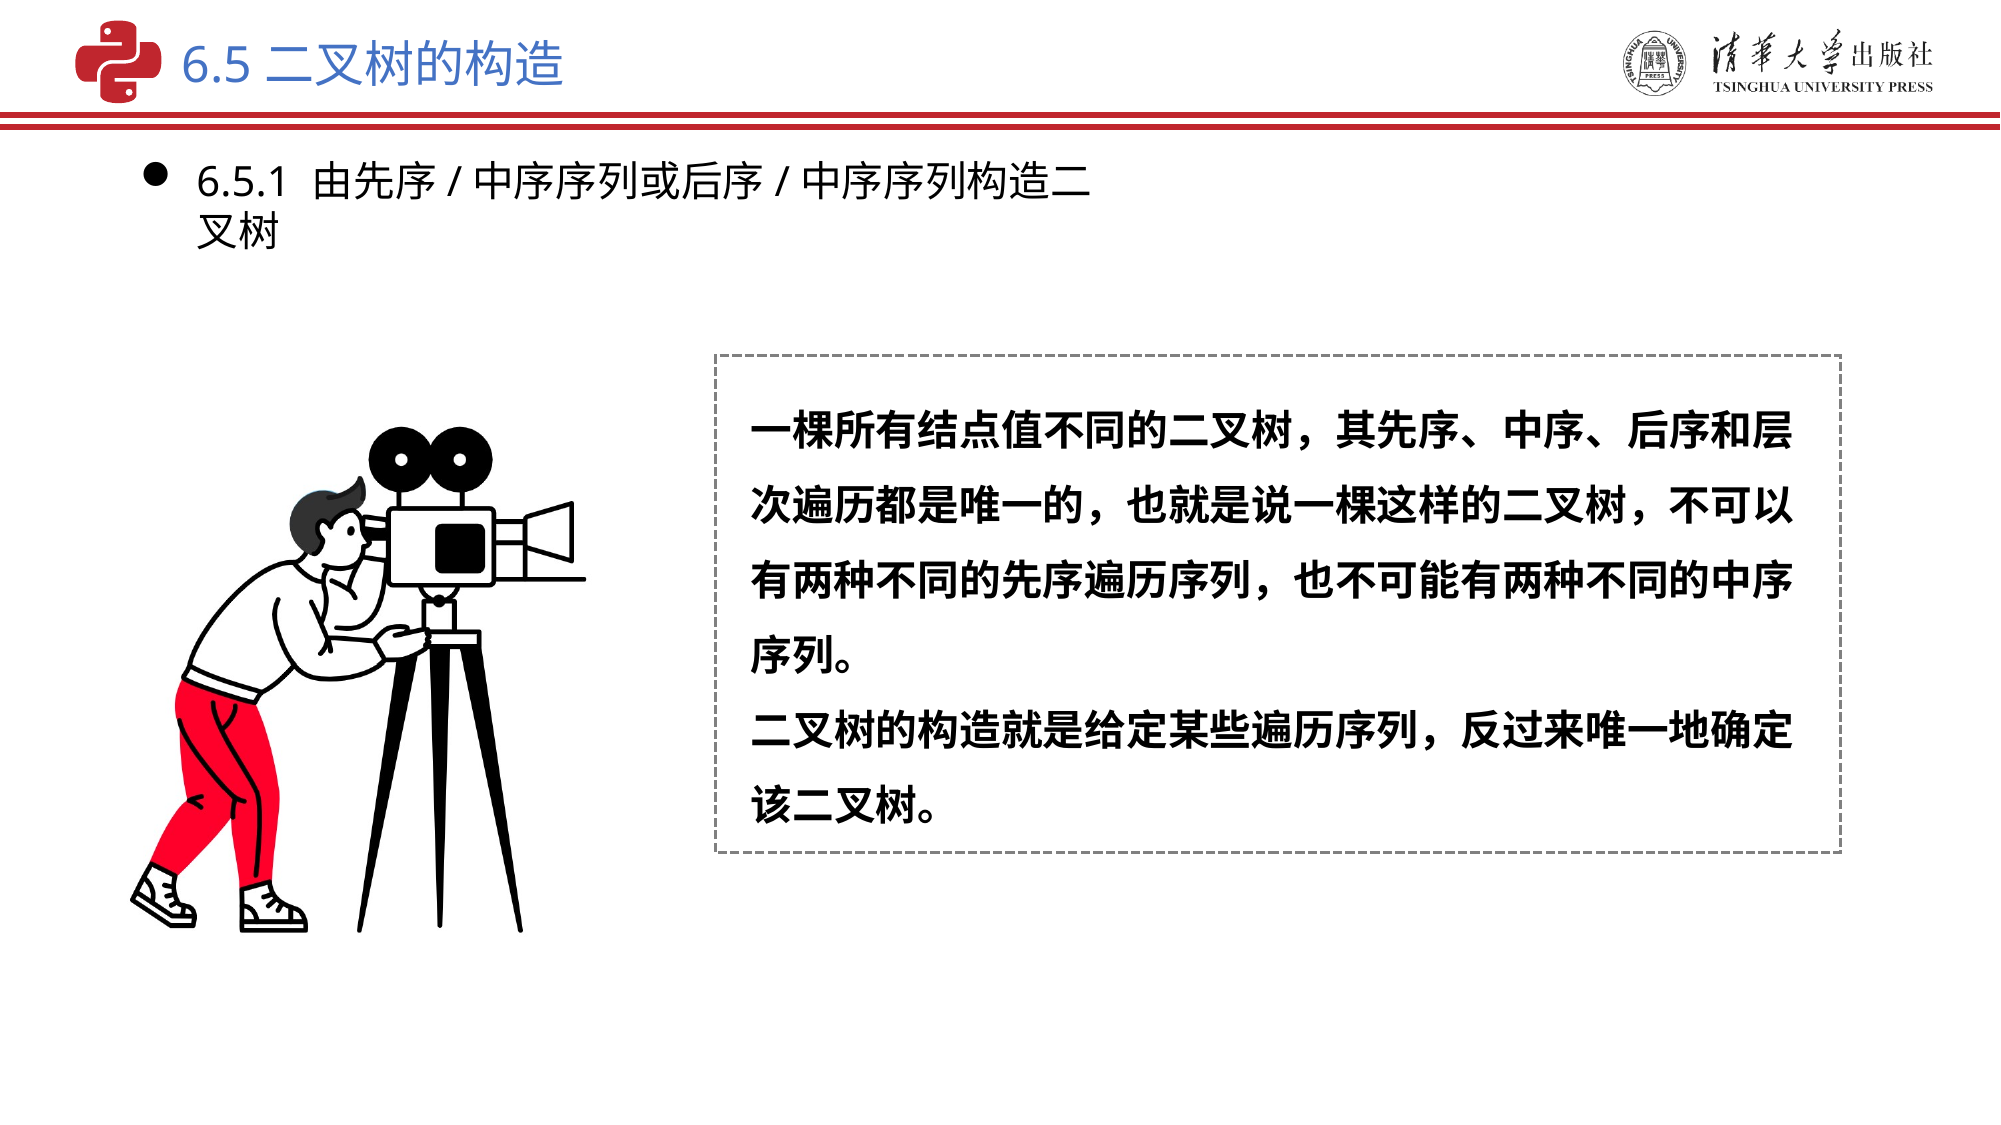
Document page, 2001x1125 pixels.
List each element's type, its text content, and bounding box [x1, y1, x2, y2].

text_box 一棵所有结点值不同的二叉树，其先序、中序、后序和层次遍历都是唯一的，也就是说一棵这样的二叉树，不可以有两种不同的先序遍历序列，也不可能有两种不同的中序序列。 二叉树的构造就是给定某些遍历序列，反过来唯一地确定该二叉树。 [714, 355, 1841, 854]
picture [90, 281, 643, 1044]
text_box 6.5.1 由先序/中序序列或后序/中序序列构造二叉树 [125, 147, 1142, 263]
text_box 6.5二叉树的构造 [167, 24, 580, 100]
